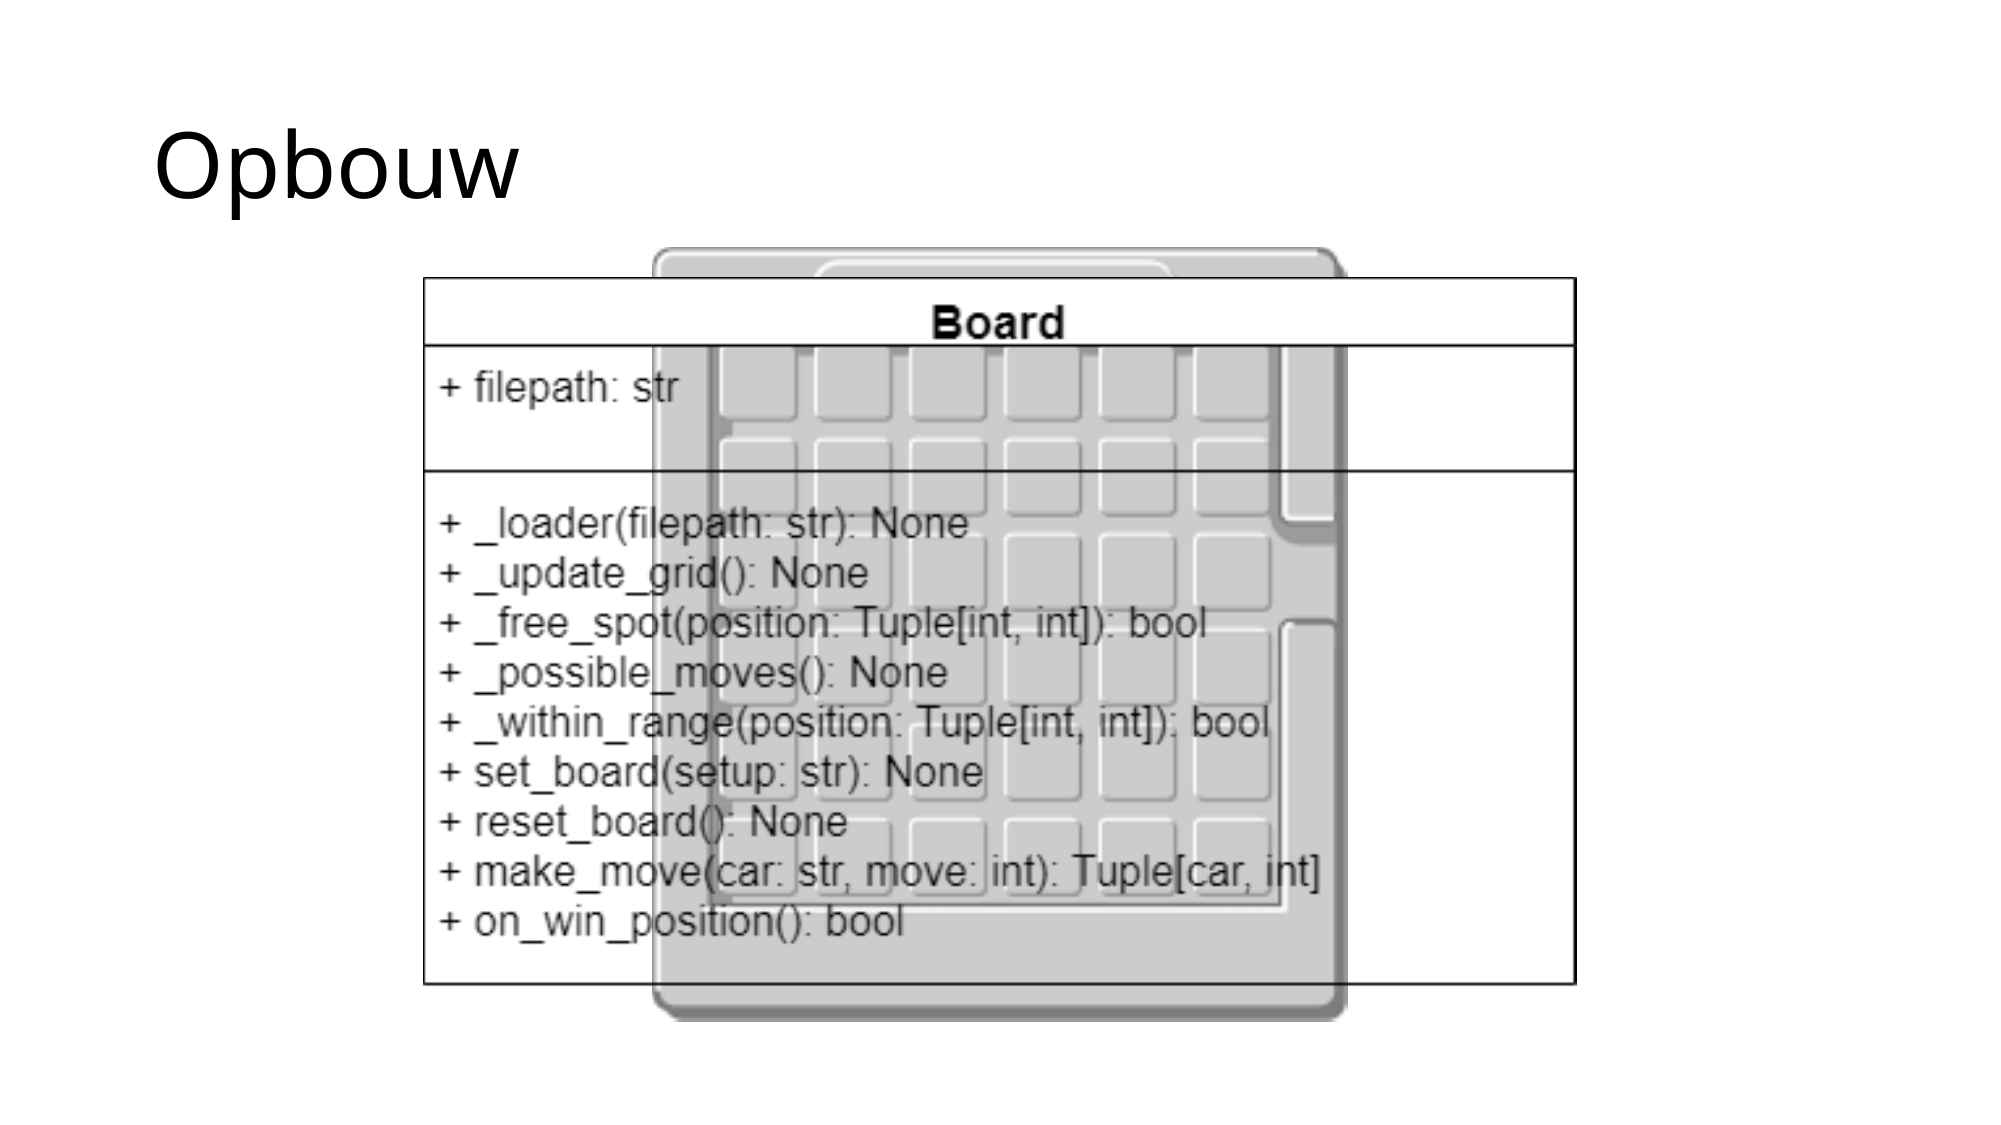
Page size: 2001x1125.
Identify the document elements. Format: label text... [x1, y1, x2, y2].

picture [423, 247, 1577, 1022]
title Opbouw [137, 59, 1863, 278]
